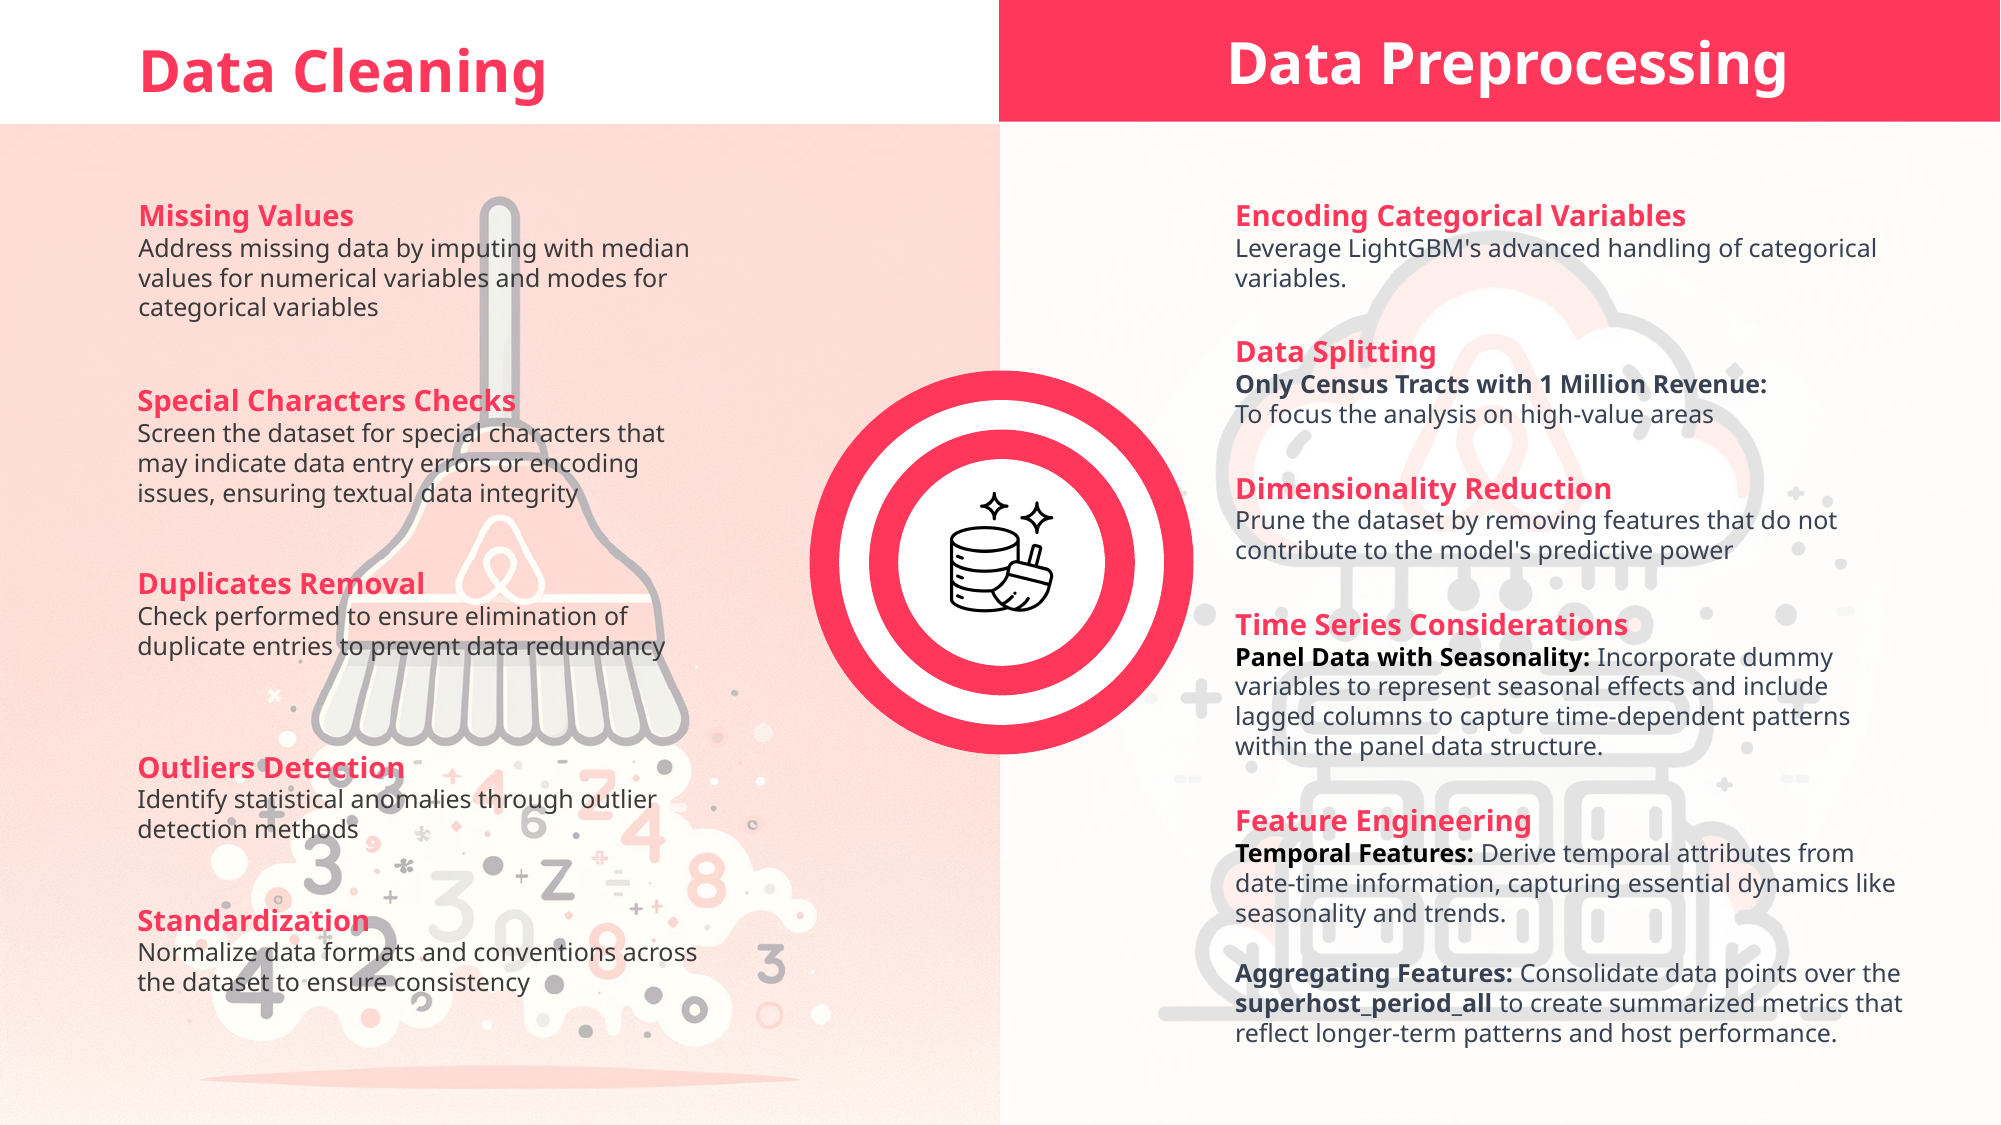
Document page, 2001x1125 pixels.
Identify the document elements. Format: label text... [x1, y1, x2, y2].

text_box Data Cleaning [123, 34, 677, 124]
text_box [809, 370, 1194, 755]
picture [0, 124, 2000, 1125]
text_box Data Preprocessing [1210, 27, 2000, 124]
text_box [998, 0, 2000, 123]
